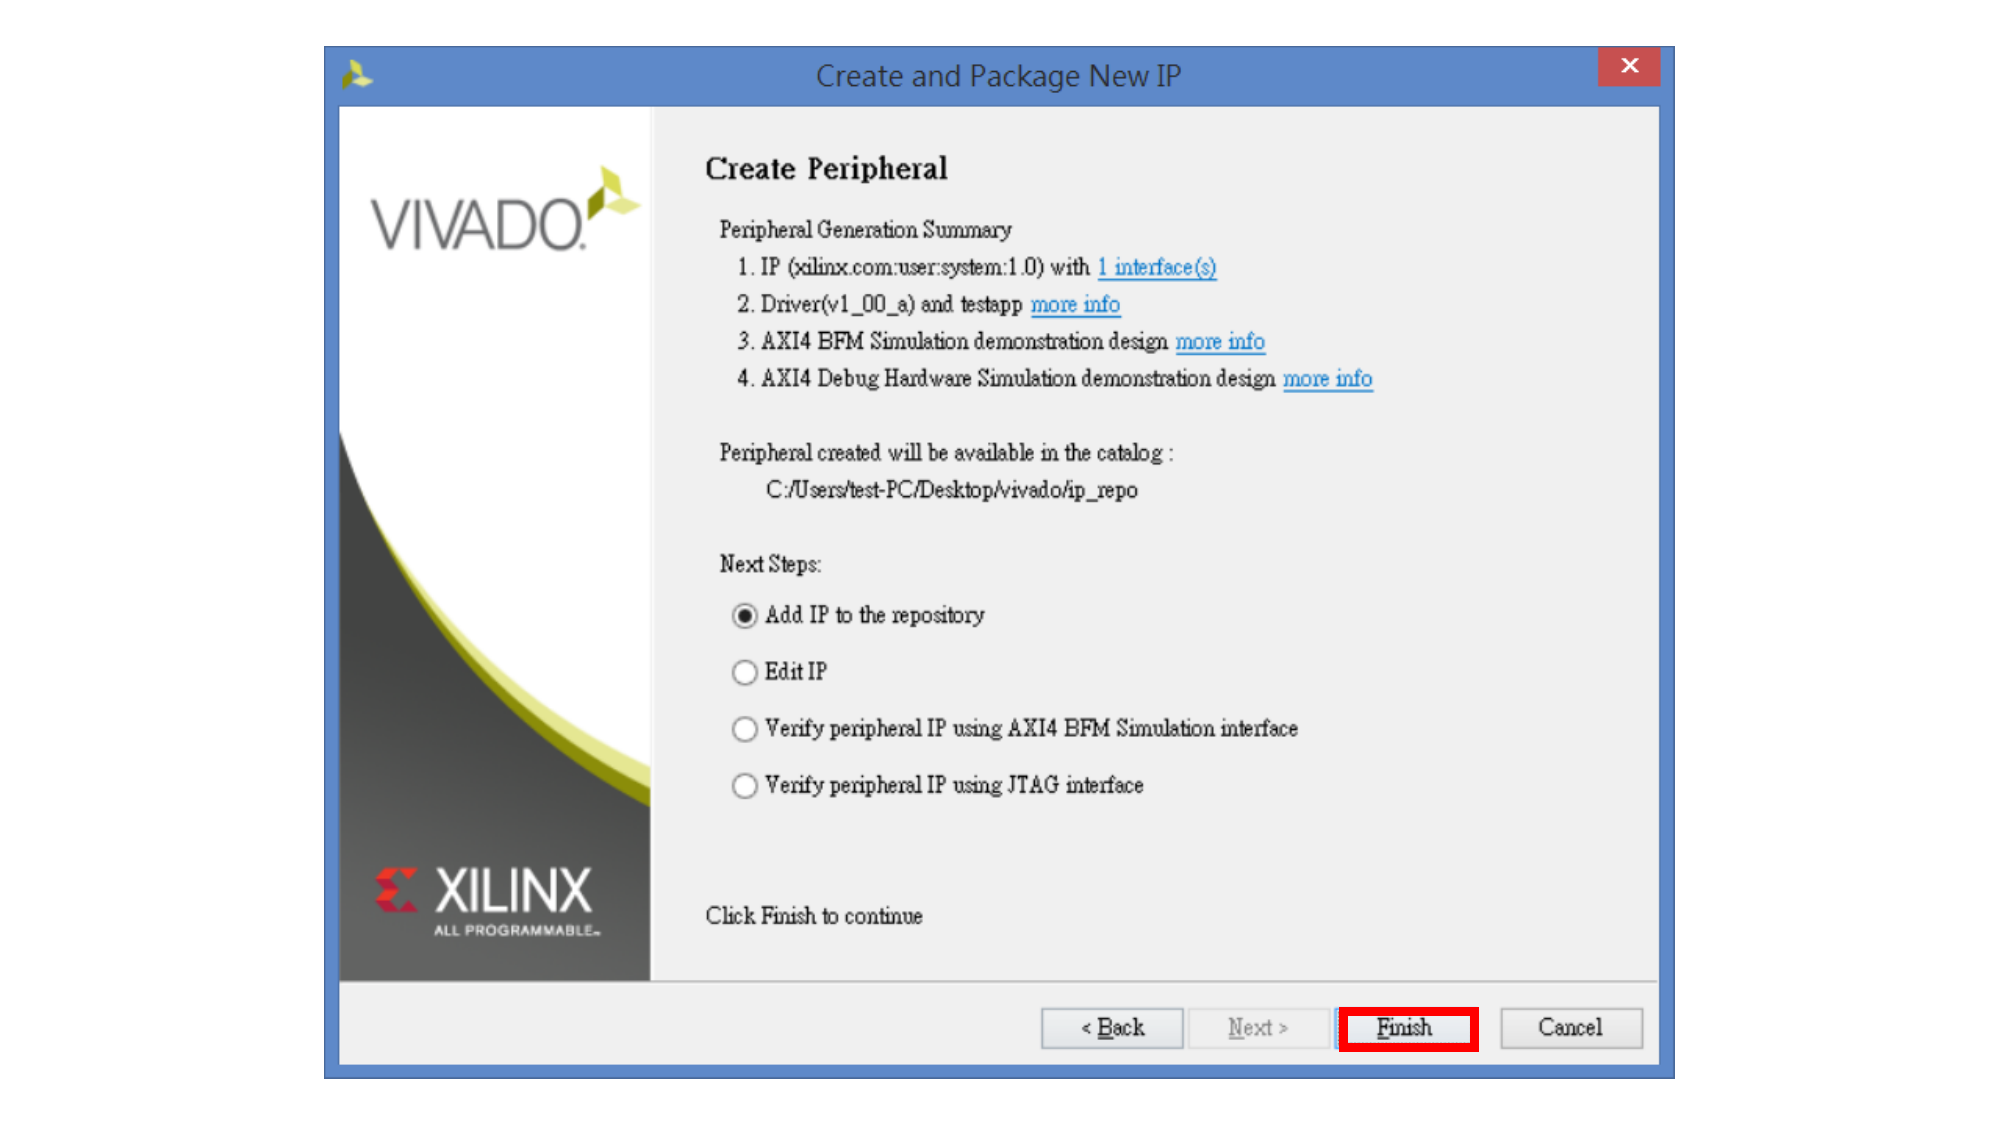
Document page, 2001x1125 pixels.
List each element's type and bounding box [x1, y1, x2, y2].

picture [324, 46, 1675, 1079]
